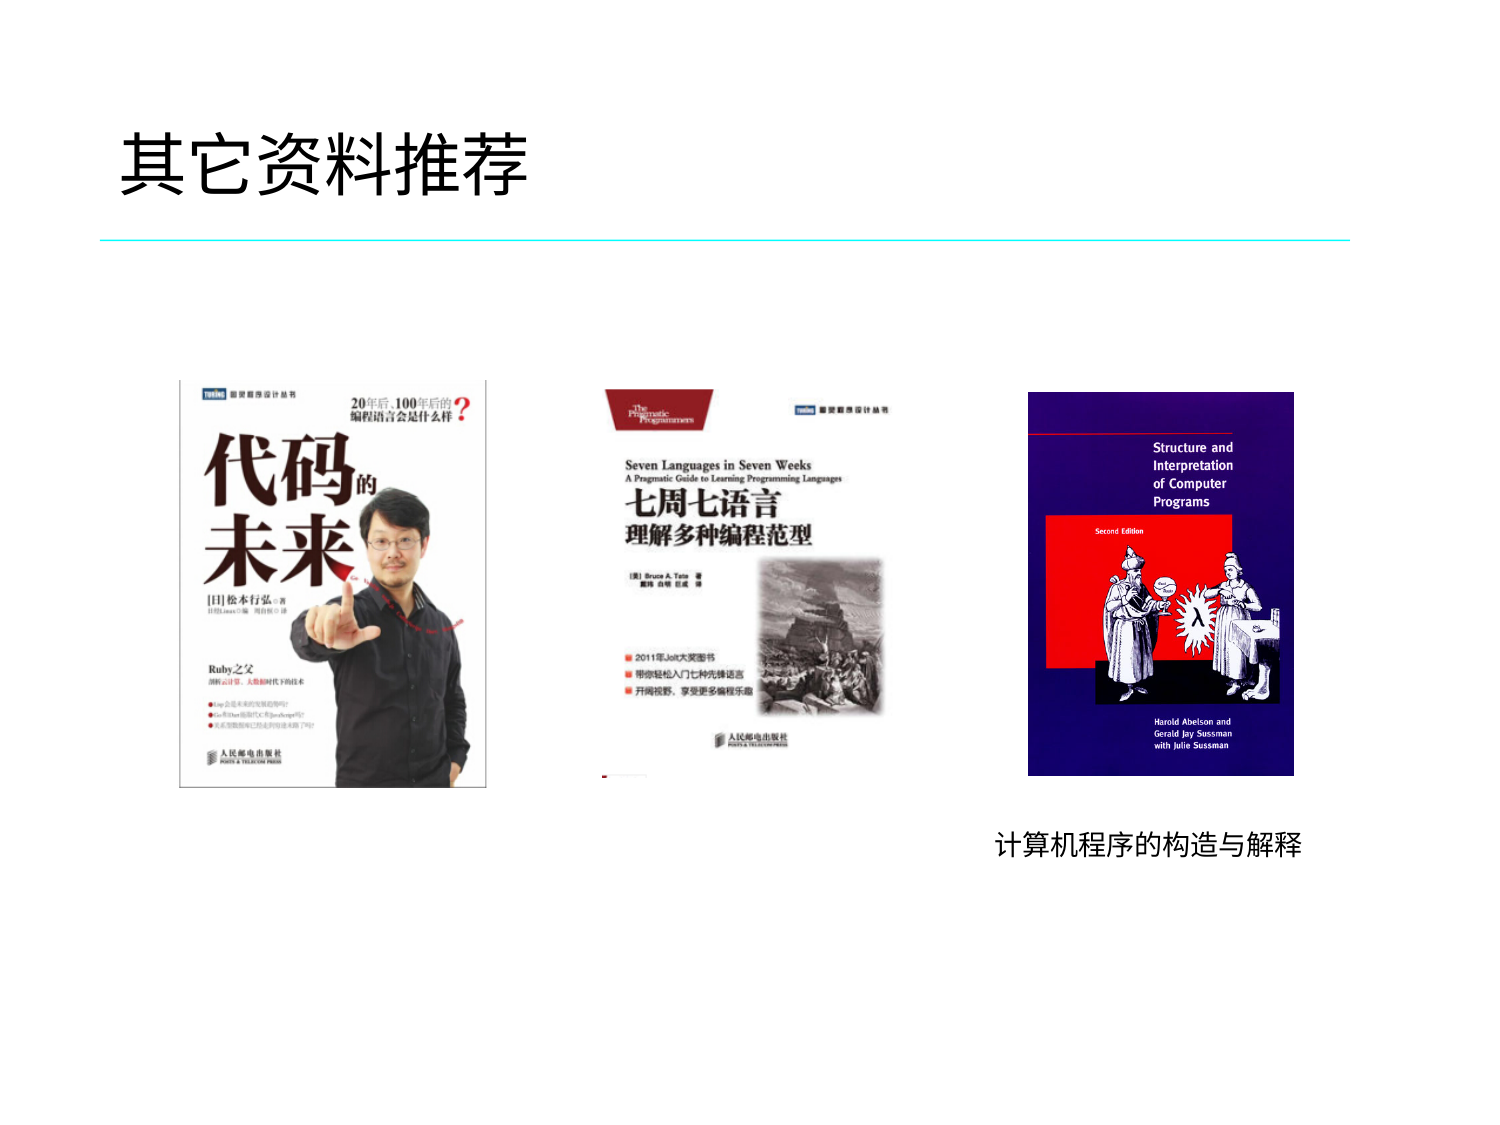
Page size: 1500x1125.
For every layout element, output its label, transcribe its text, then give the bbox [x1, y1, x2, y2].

picture [602, 380, 898, 778]
text_box 计算机程序的构造与解释 [979, 819, 1343, 869]
picture [1028, 392, 1294, 776]
picture [177, 380, 490, 788]
title 其它资料推荐 [103, 59, 1397, 278]
